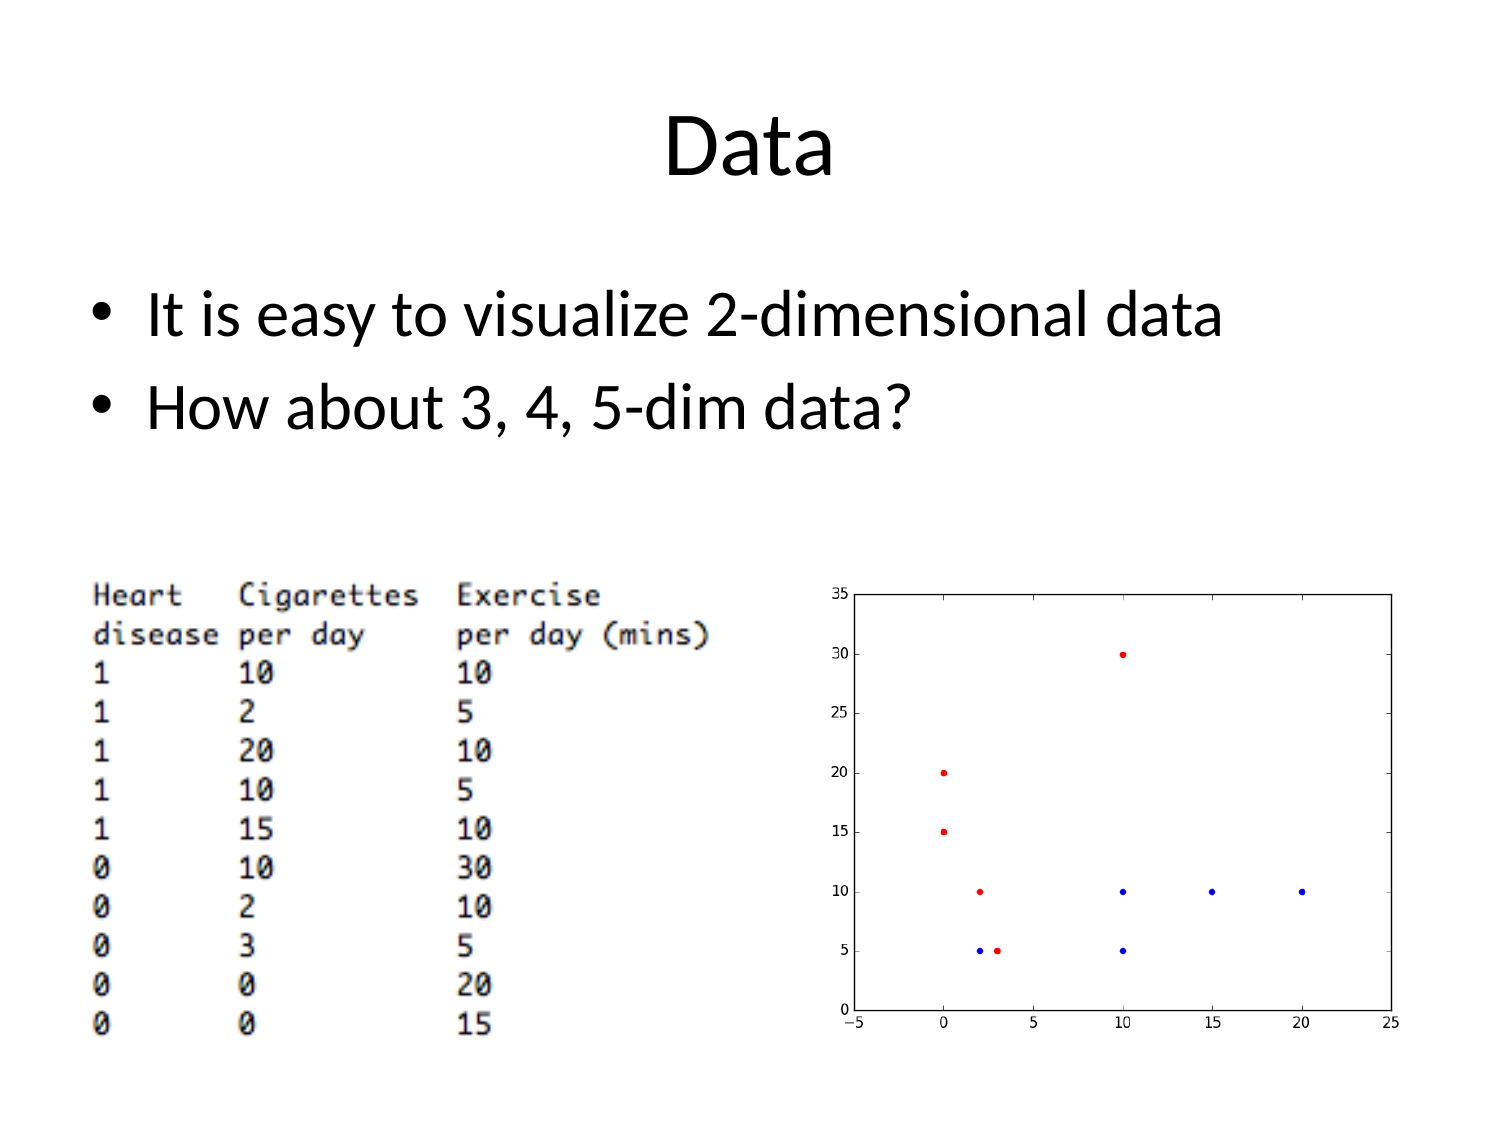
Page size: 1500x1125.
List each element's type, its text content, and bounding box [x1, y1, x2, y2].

picture [86, 575, 723, 1051]
list It is easy to visualize 2-dimensional data How about 3, 4, 5-dim data? [75, 262, 1425, 1005]
title Data [75, 45, 1425, 233]
picture [767, 541, 1460, 1062]
